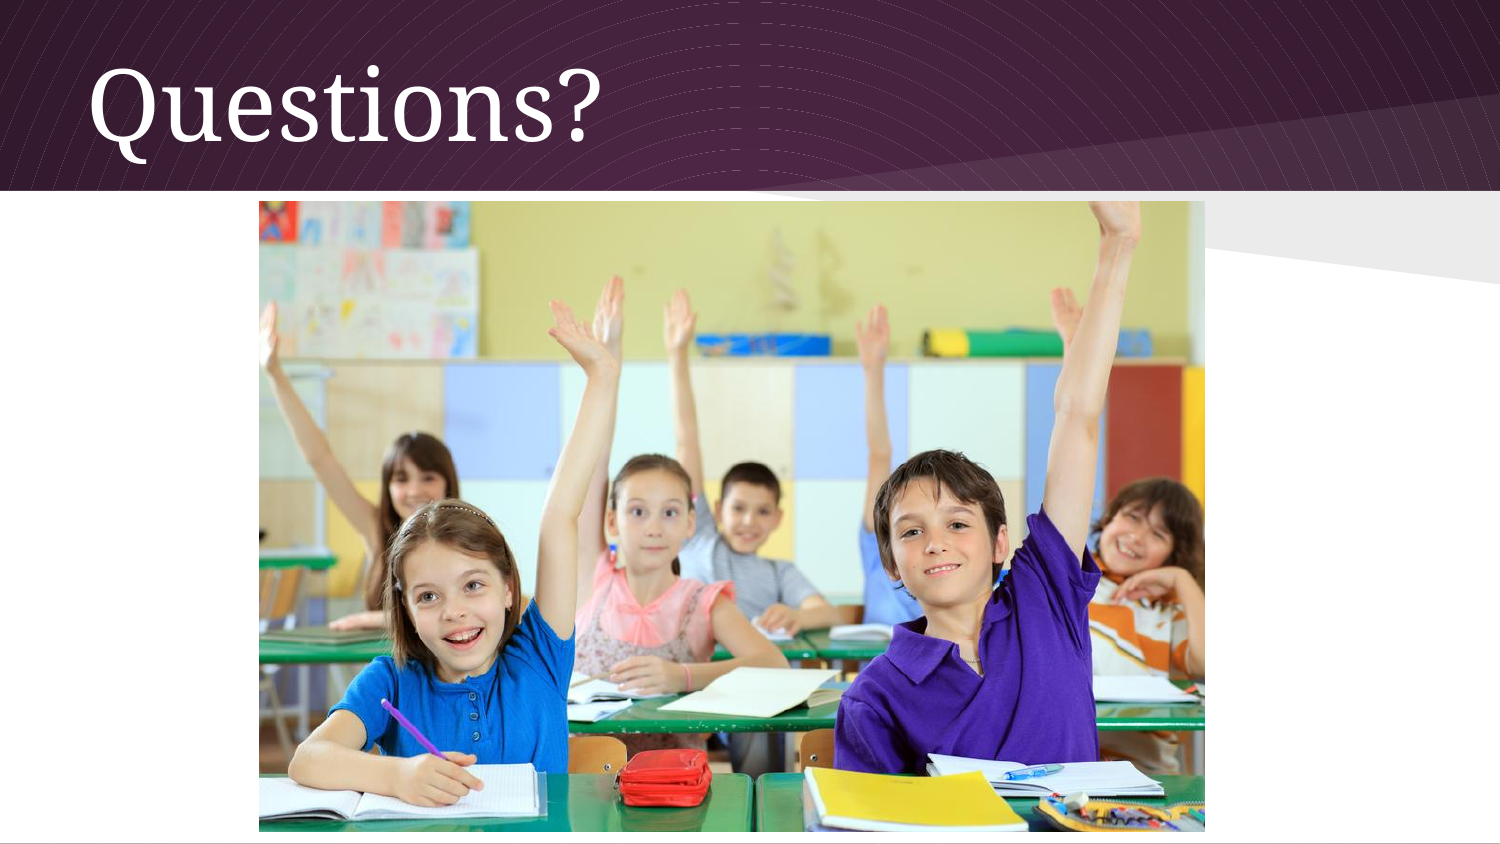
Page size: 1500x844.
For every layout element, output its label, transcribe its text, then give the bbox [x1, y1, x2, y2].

title Questions? [71, 30, 1422, 172]
picture [259, 201, 1205, 832]
